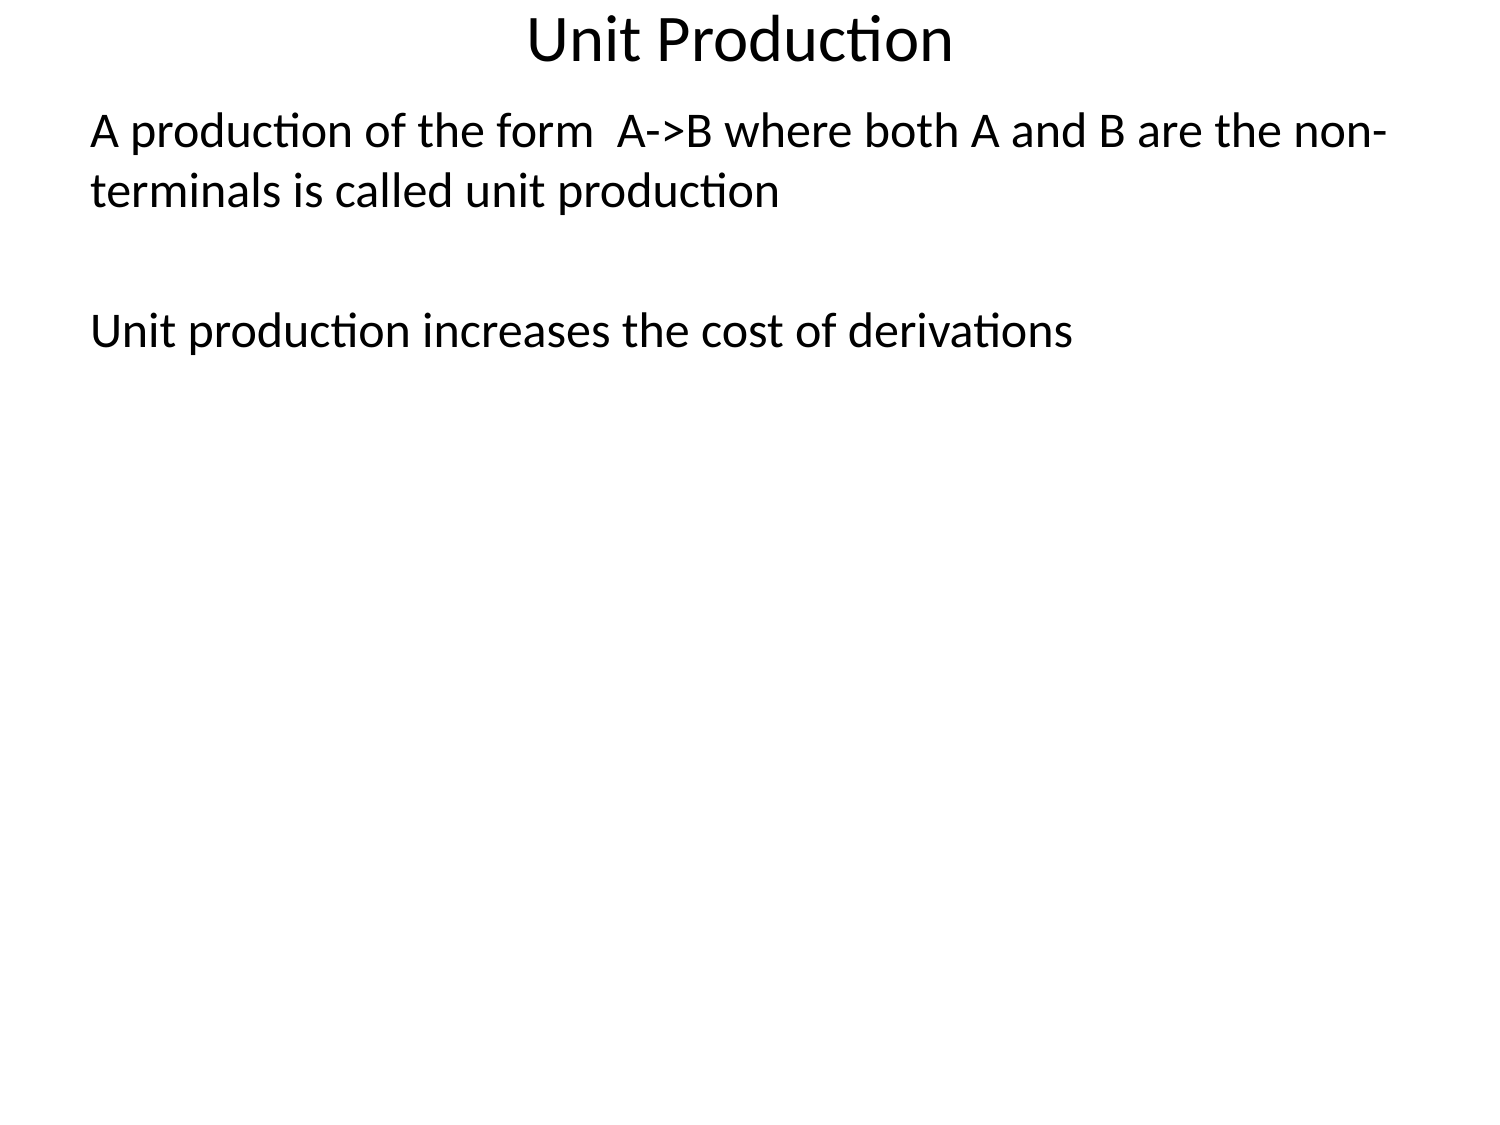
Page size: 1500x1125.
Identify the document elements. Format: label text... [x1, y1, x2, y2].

title Unit Production [76, 0, 1427, 69]
list A production of the form A->B where both A and B are the non-terminals is called unit production Unit production increases the cost of derivations [75, 90, 1425, 1005]
